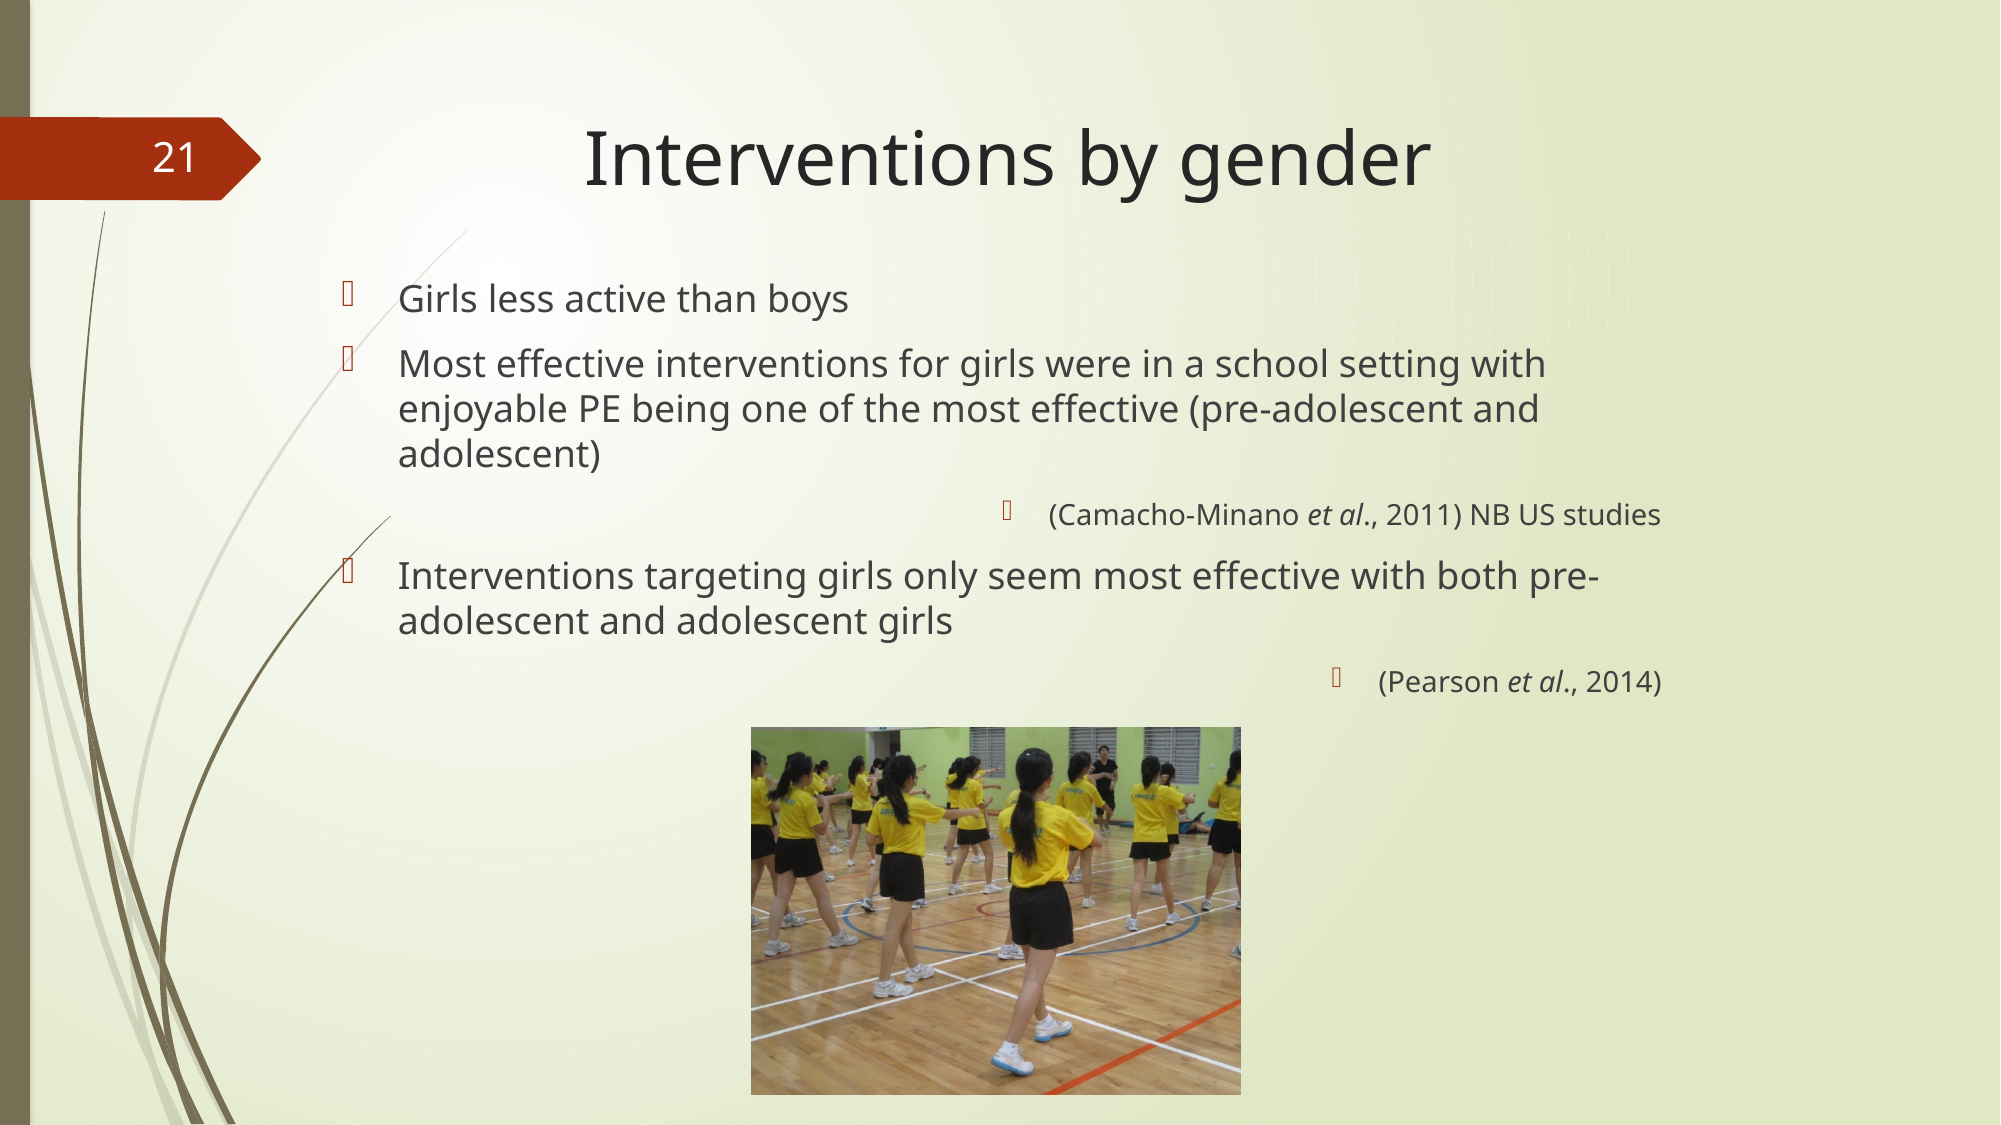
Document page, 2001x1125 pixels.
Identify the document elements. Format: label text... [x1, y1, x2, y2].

slide_number 21 [87, 129, 216, 190]
picture [751, 727, 1241, 1095]
title Interventions by gender [569, 102, 1650, 232]
list Girls less active than boys Most effective interventions for girls were in a school setting with enjoyable PE being one of the most effective (pre-adolescent and adolescent) (Camacho-Minano et al., 2011) NB US studies Interventions targeting girls only seem most effective with both pre-adolescent and adolescent girls (Pearson et al., 2014) [326, 267, 1677, 716]
